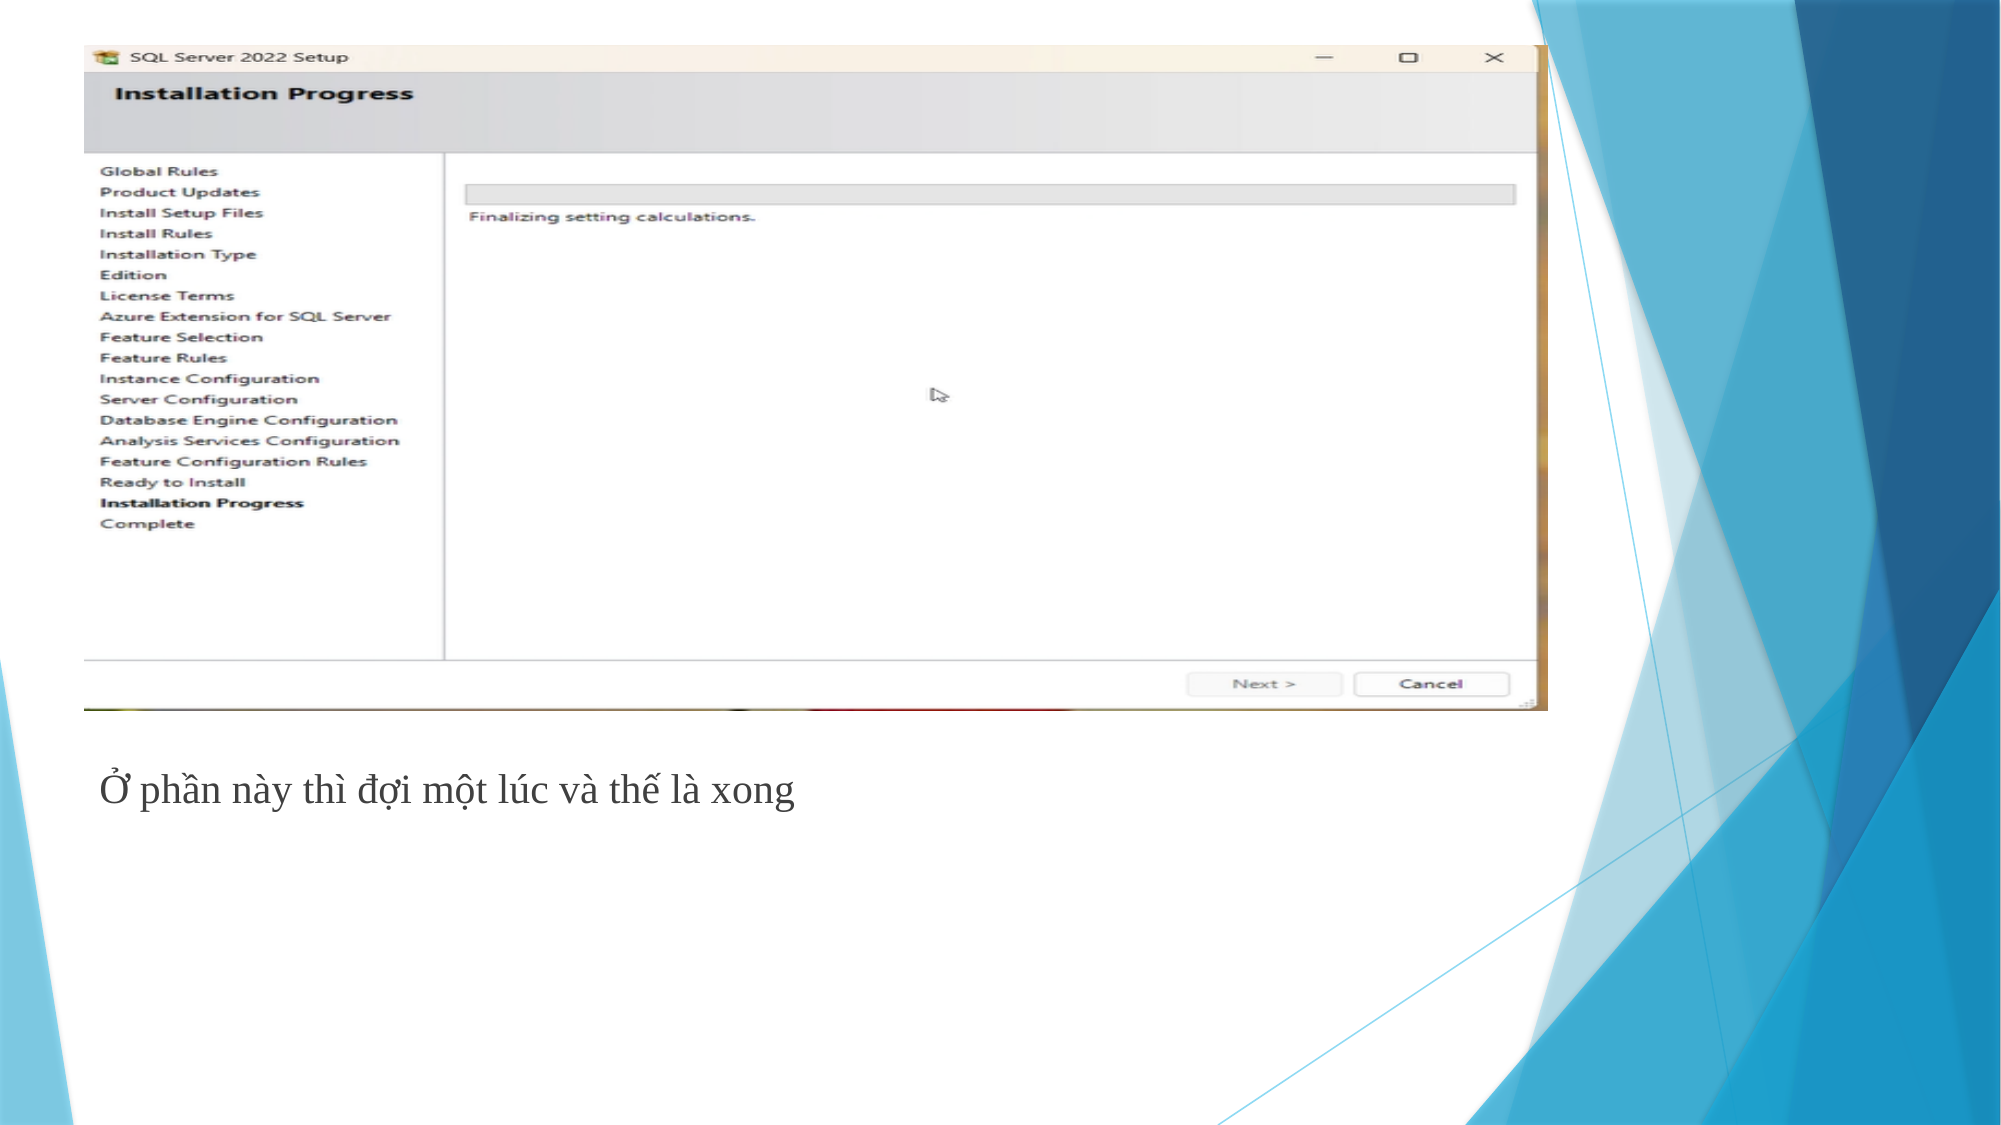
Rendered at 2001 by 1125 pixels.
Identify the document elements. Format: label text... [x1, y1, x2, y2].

picture [83, 44, 1548, 712]
list Ở phần này thì đợi một lúc và thế là xong [84, 720, 1495, 917]
